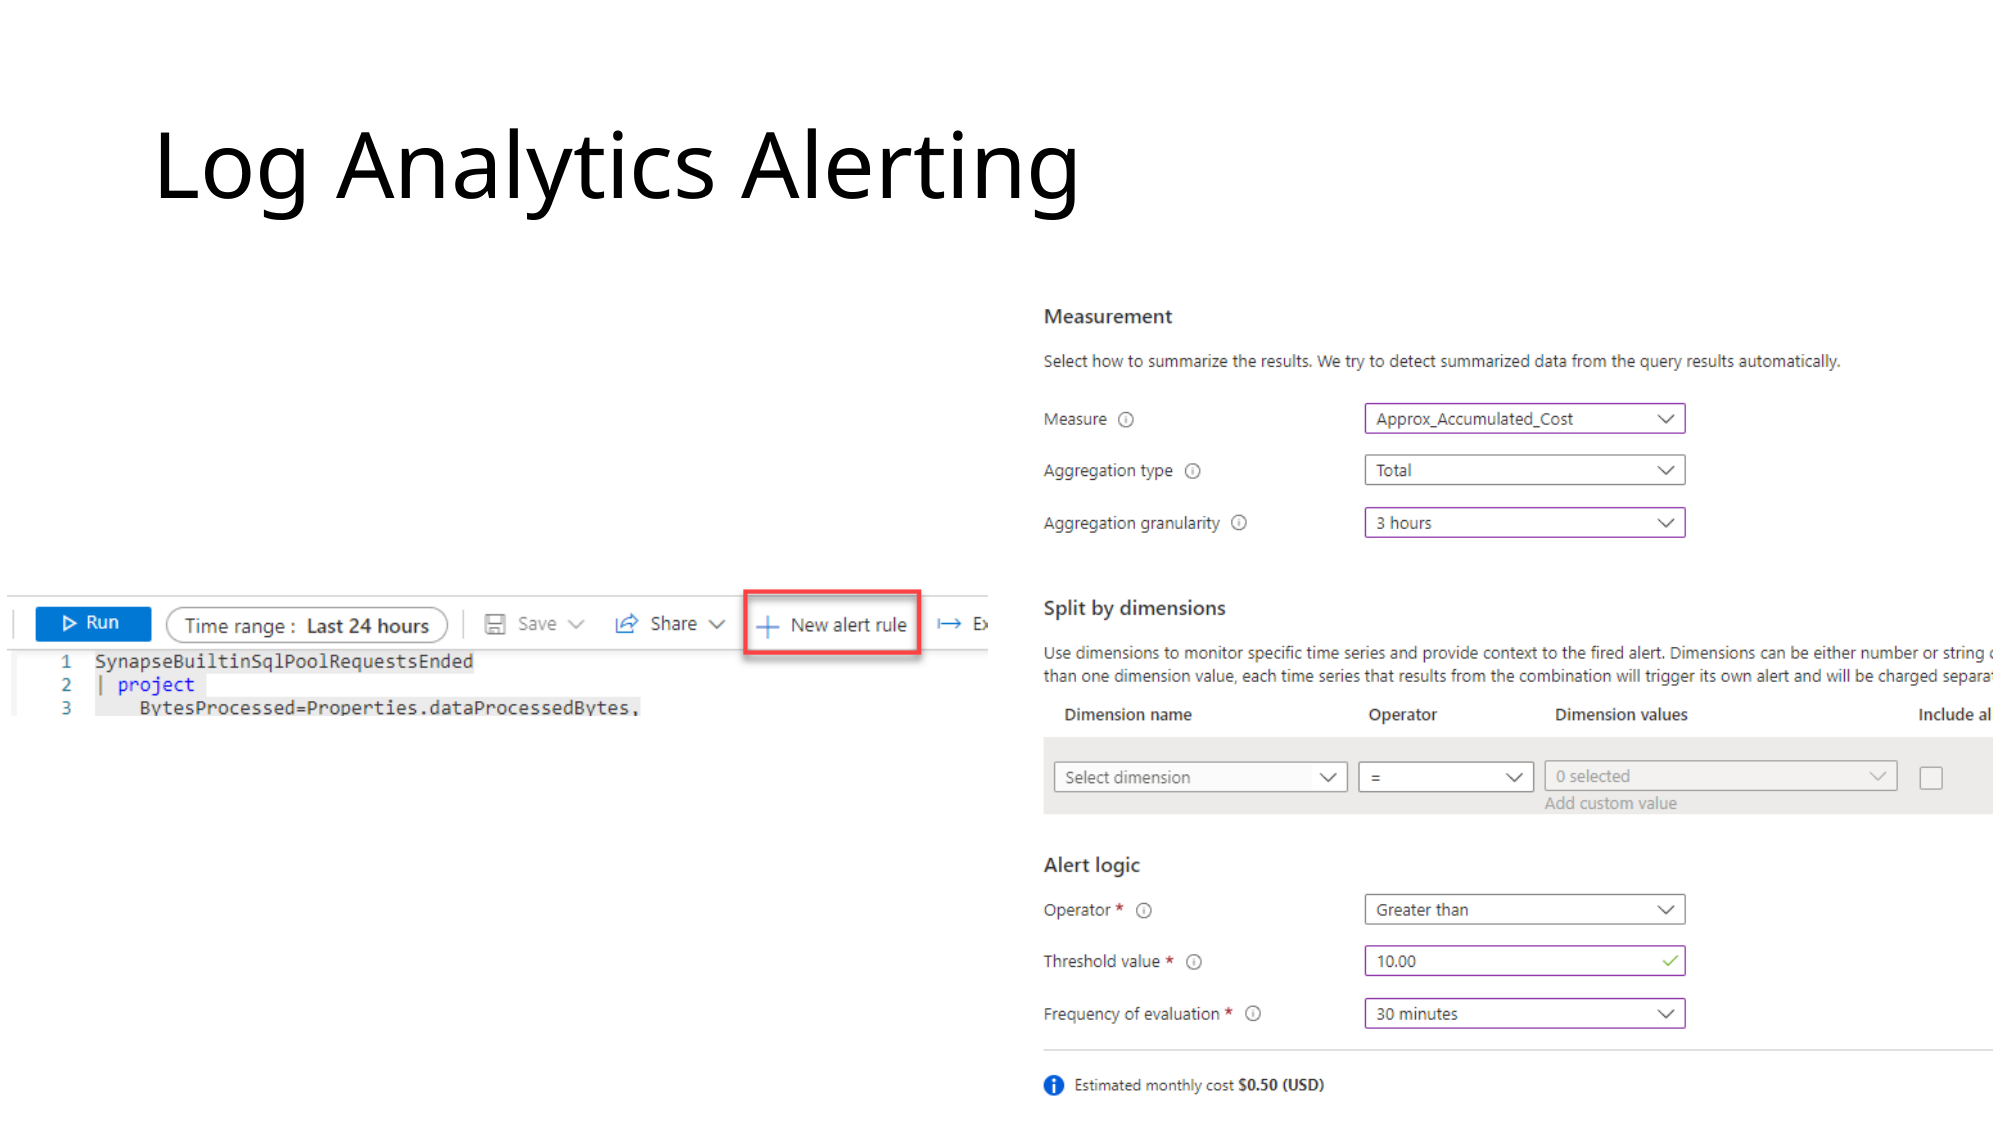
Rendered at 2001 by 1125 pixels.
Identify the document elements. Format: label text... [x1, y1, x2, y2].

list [7, 578, 988, 716]
title Log Analytics Alerting [137, 59, 1863, 278]
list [1013, 299, 1993, 1124]
